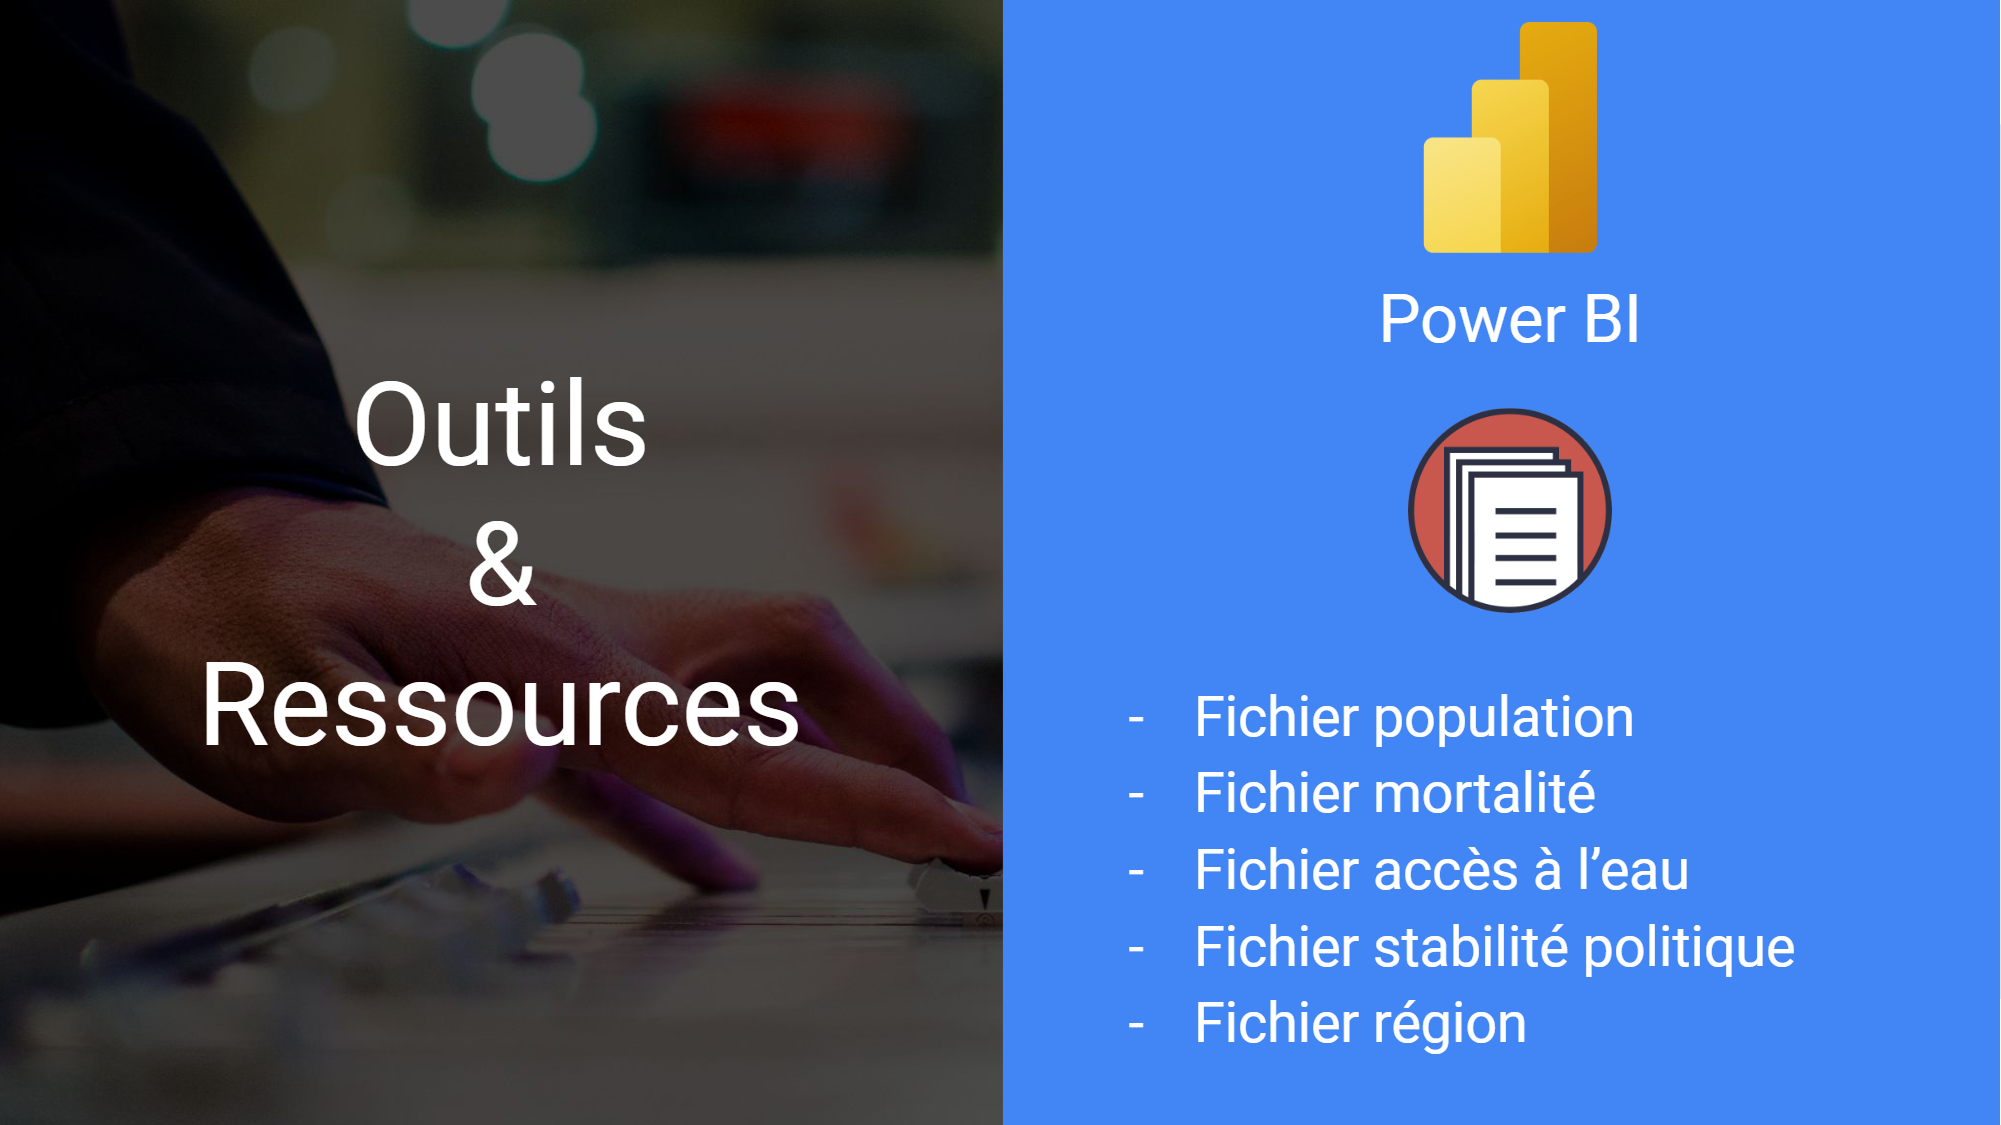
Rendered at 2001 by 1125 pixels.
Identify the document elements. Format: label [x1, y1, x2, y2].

list [0, 0, 2000, 1125]
